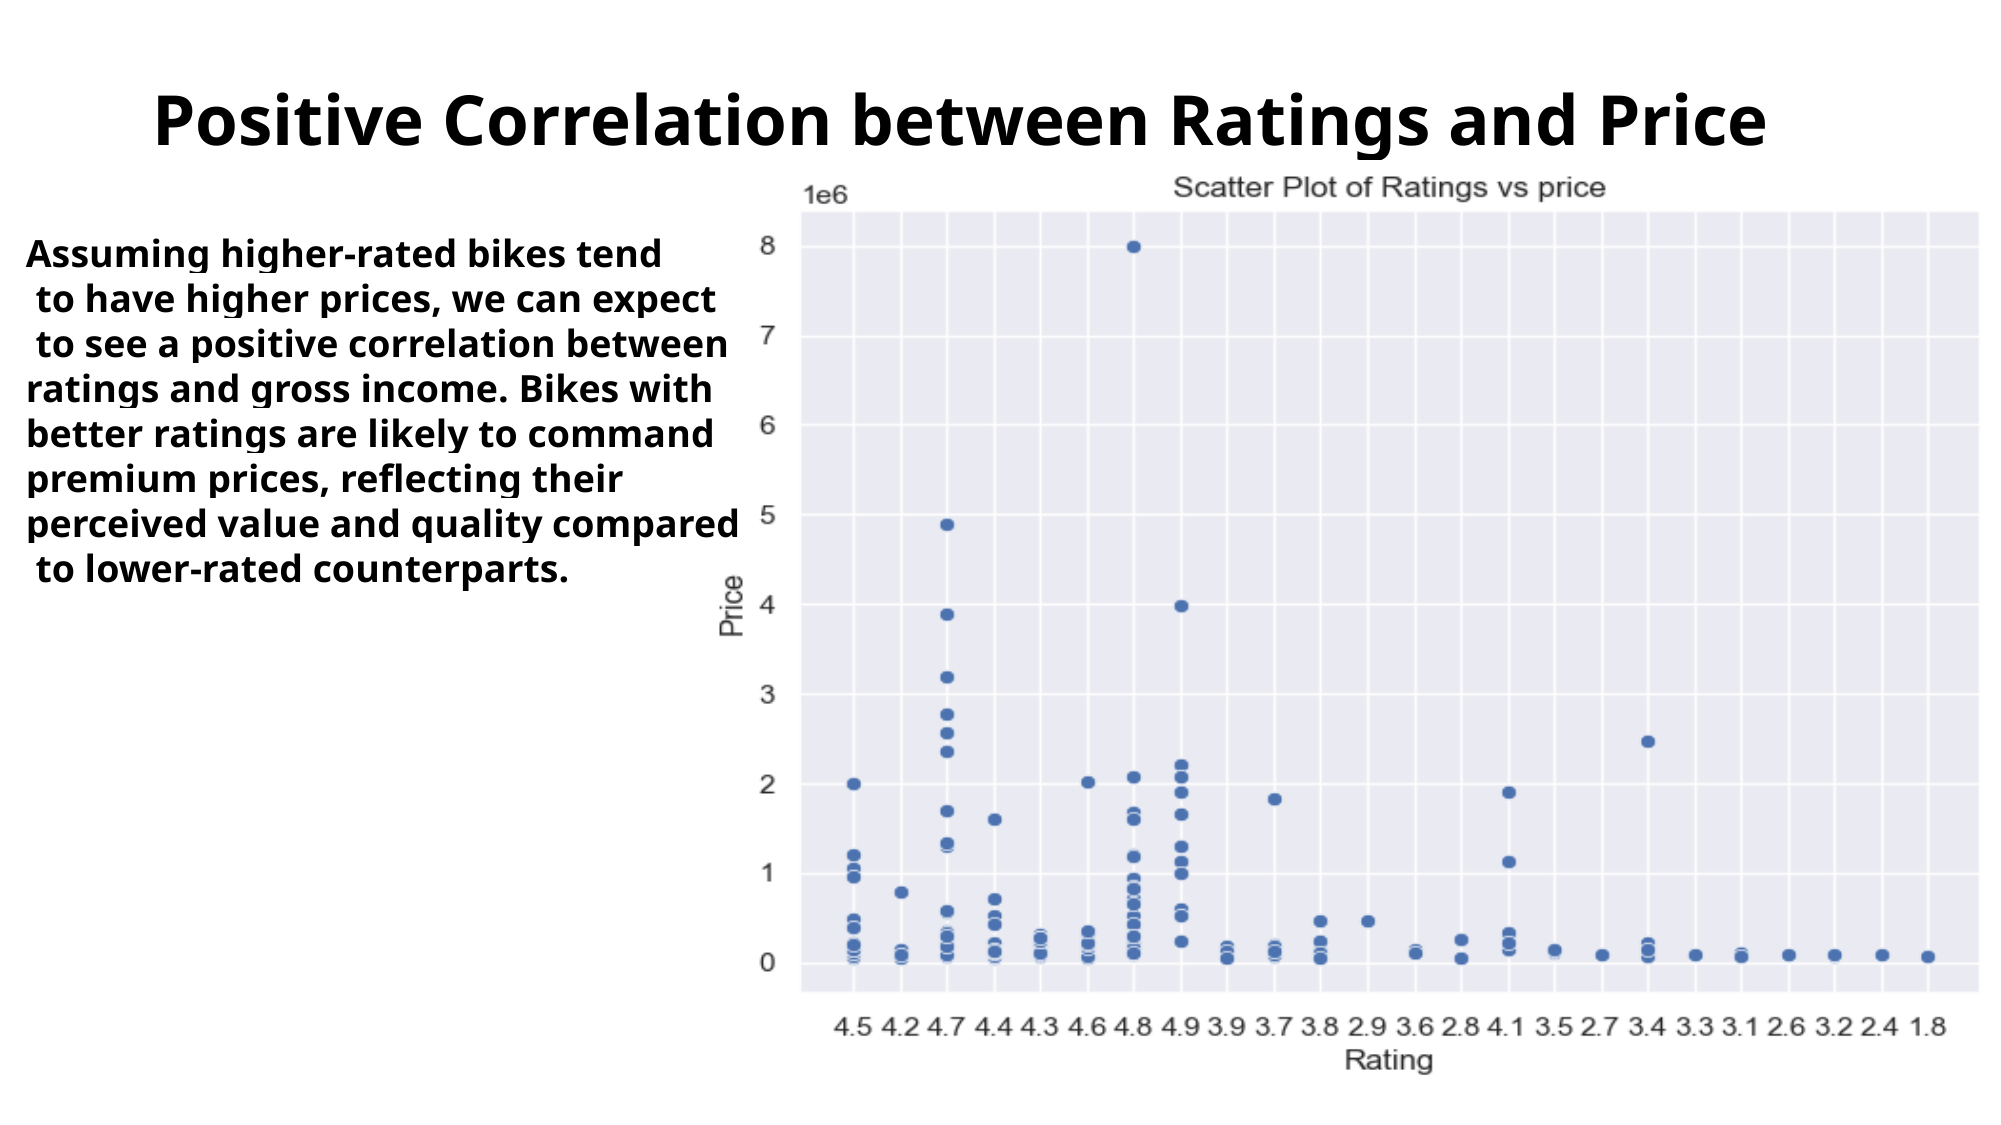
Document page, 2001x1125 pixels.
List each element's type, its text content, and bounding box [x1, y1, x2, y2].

title Positive Correlation between Ratings and Price [137, 59, 1863, 223]
text_box Assuming higher-rated bikes tend to have higher prices, we can expect to see a positive correlation between ratings and gross income. Bikes with better ratings are likely to command premium prices, reflecting their perceived value and quality compared to lower-rated counterparts. [11, 223, 701, 598]
picture [701, 160, 2000, 1092]
